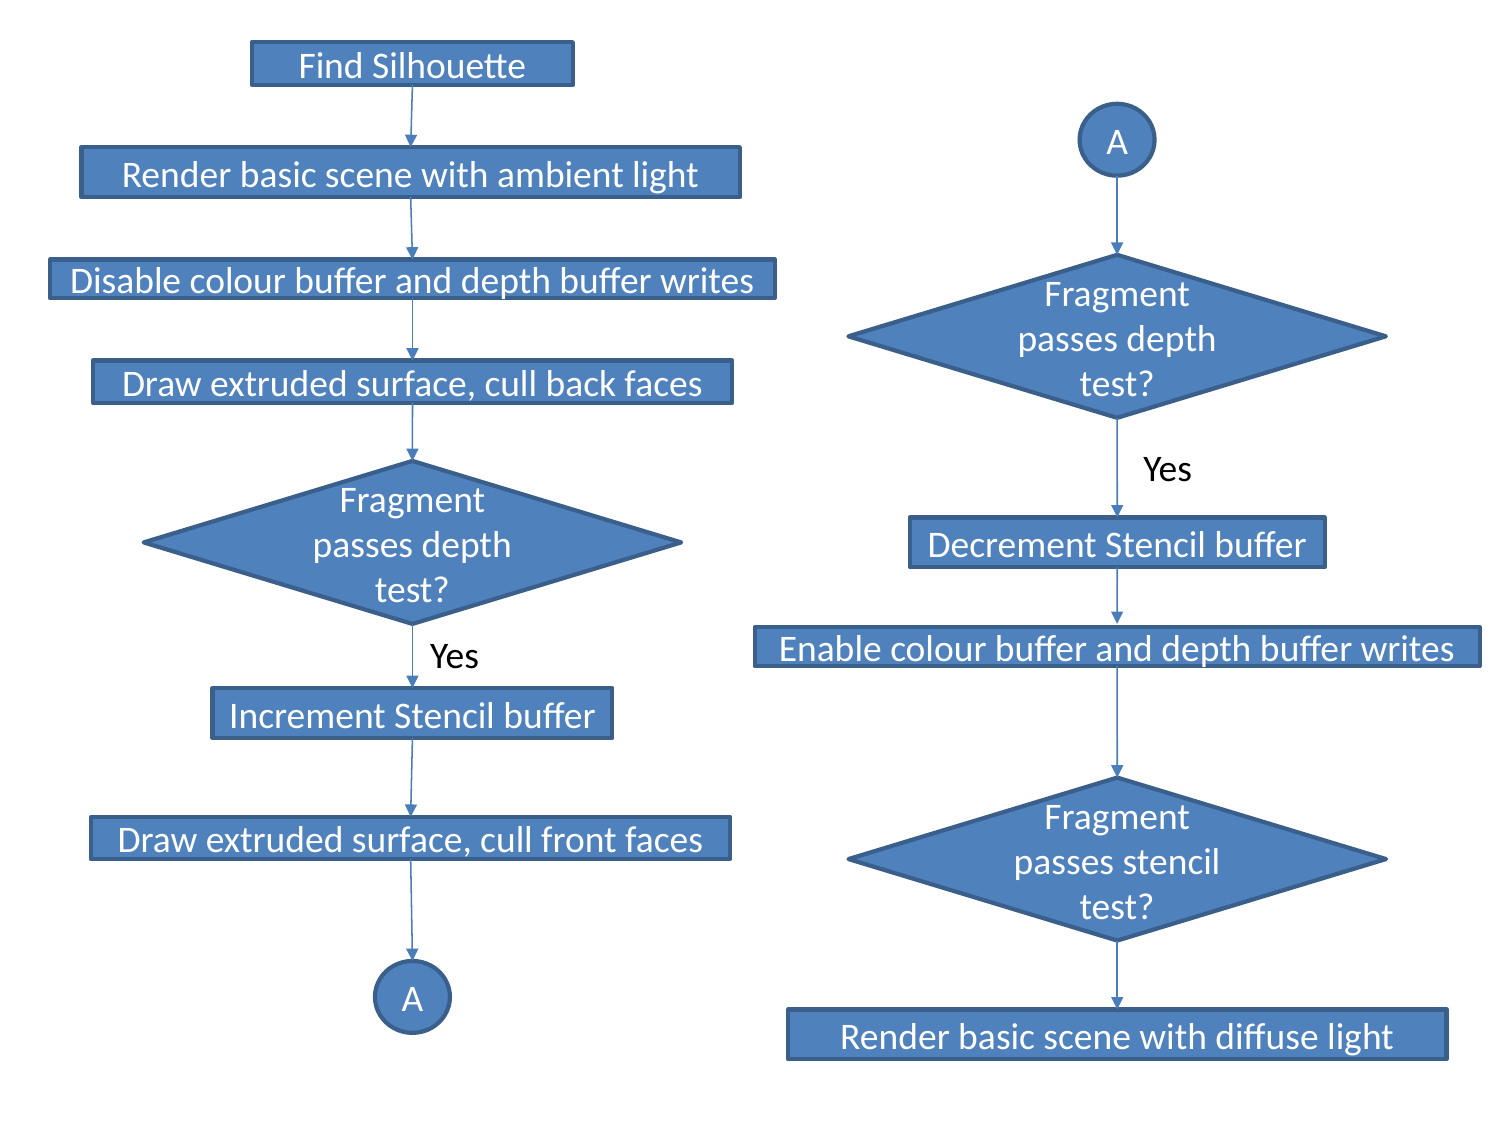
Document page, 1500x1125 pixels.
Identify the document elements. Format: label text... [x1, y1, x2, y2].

text_box Render basic scene with diffuse light [786, 1007, 1449, 1061]
text_box Draw extruded surface, cull front faces [89, 815, 732, 861]
text_box A [372, 959, 453, 1035]
text_box Yes [1128, 436, 1252, 497]
text_box Increment Stencil buffer [210, 686, 614, 740]
text_box Draw extruded surface, cull back faces [91, 358, 734, 405]
text_box Decrement Stencil buffer [908, 515, 1327, 569]
text_box Enable colour buffer and depth buffer writes [753, 625, 1482, 668]
text_box Render basic scene with ambient light [79, 145, 742, 199]
text_box Disable colour buffer and depth buffer writes [48, 257, 777, 300]
text_box Find Silhouette [250, 40, 575, 87]
text_box Fragment passes depth test? [141, 459, 684, 626]
text_box Fragment passes stencil test? [846, 776, 1389, 943]
text_box Fragment passes depth test? [846, 253, 1389, 420]
text_box Yes [415, 623, 539, 684]
text_box A [1077, 101, 1157, 178]
